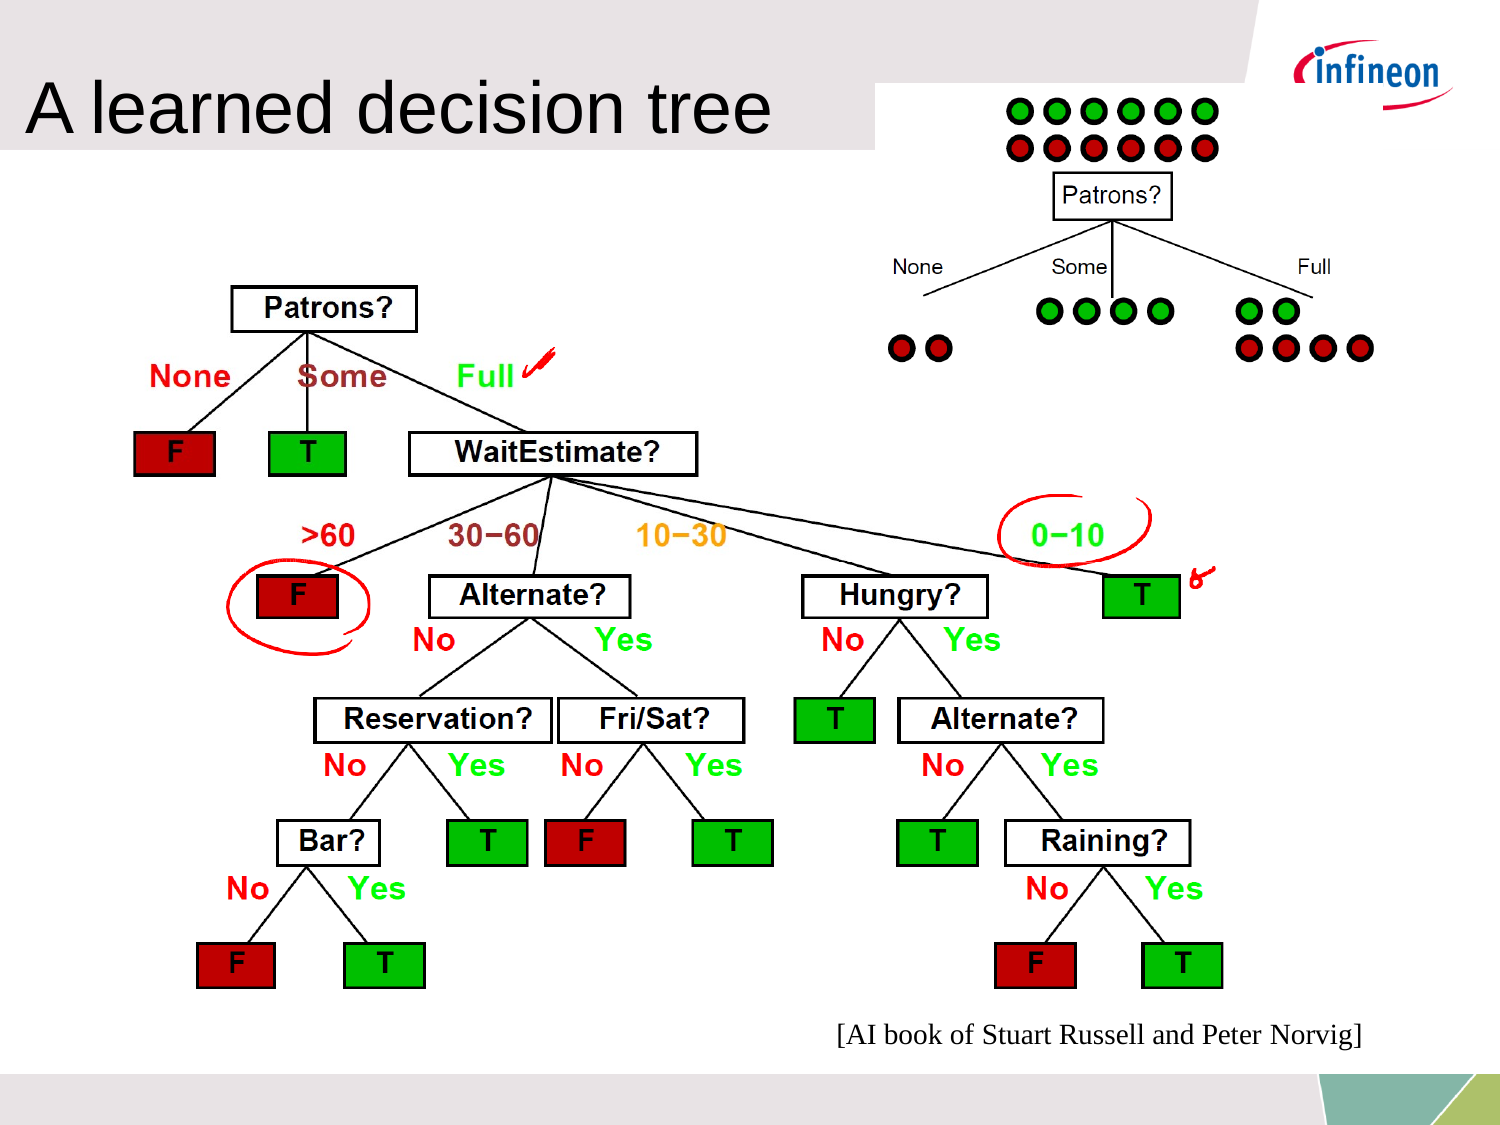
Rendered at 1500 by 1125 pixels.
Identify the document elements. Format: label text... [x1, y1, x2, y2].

picture [0, 1074, 1500, 1125]
text_box [875, 83, 1383, 379]
text_box [263, 558, 322, 562]
text_box [522, 347, 556, 378]
text_box [AI book of Stuart Russell and Peter Norvig] [834, 1016, 1368, 1051]
text_box [1015, 562, 1096, 569]
picture [0, 0, 1500, 150]
title A learned decision tree [23, 0, 807, 149]
text_box [196, 562, 1224, 989]
text_box [1189, 566, 1216, 589]
text_box [226, 562, 371, 656]
text_box [997, 494, 1152, 562]
text_box [133, 285, 1104, 563]
